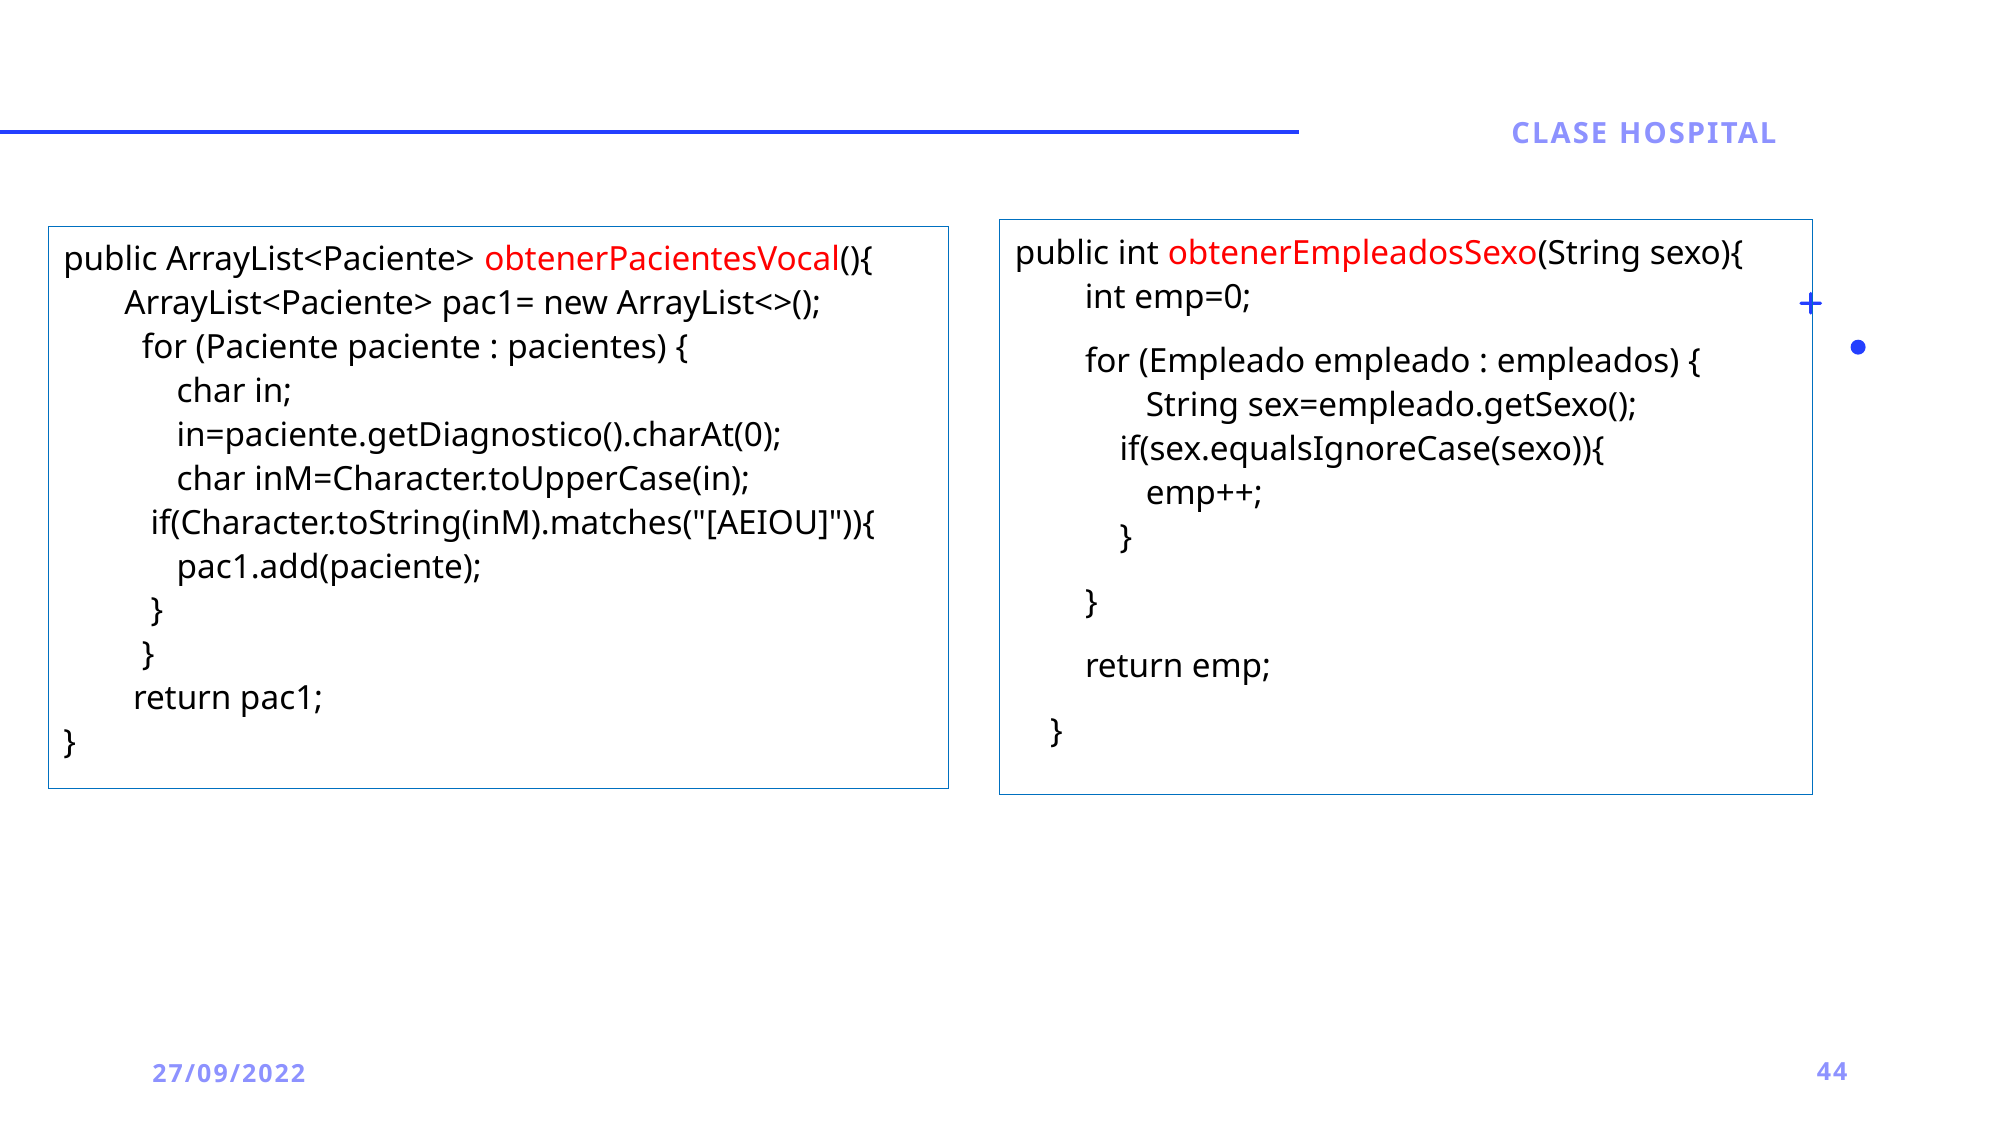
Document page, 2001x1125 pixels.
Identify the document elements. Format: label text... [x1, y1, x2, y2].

list public ArrayList<Paciente> obtenerPacientesVocal(){ ArrayList<Paciente> pac1= new ArrayList<>(); for (Paciente paciente : pacientes) { char in; in=paciente.getDiagnostico().charAt(0); char inM=Character.toUpperCase(in); if(Character.toString(inM).matches("[AEIOU]")){ pac1.add(paciente); } } return pac1; } [48, 226, 949, 789]
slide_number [137, 1042, 588, 1103]
slide_number 44 [1412, 1042, 1863, 1103]
footer Clase hospital [1306, 101, 1982, 162]
text_box public int obtenerEmpleadosSexo(String sexo){ int emp=0; for (Empleado empleado : empleados) { String sex=empleado.getSexo(); if(sex.equalsIgnoreCase(sexo)){ emp++; } } return emp; } [999, 219, 1813, 795]
